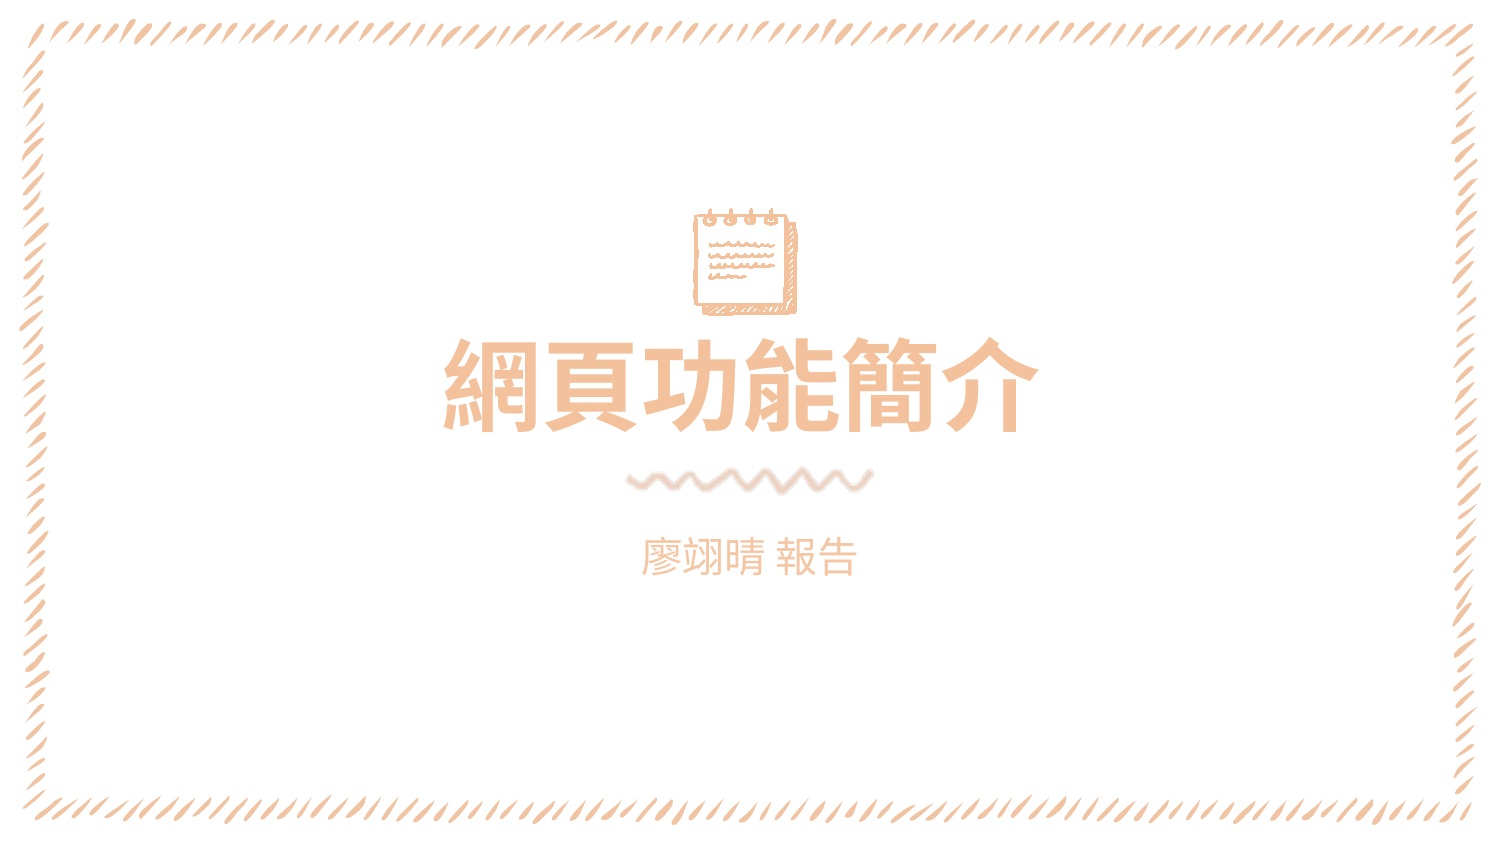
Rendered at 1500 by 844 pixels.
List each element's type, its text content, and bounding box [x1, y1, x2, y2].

text_box [693, 208, 798, 316]
text_box 廖翊晴 報告 [199, 515, 1301, 645]
text_box 網頁功能簡介 [0, 268, 1483, 459]
picture [593, 450, 907, 521]
